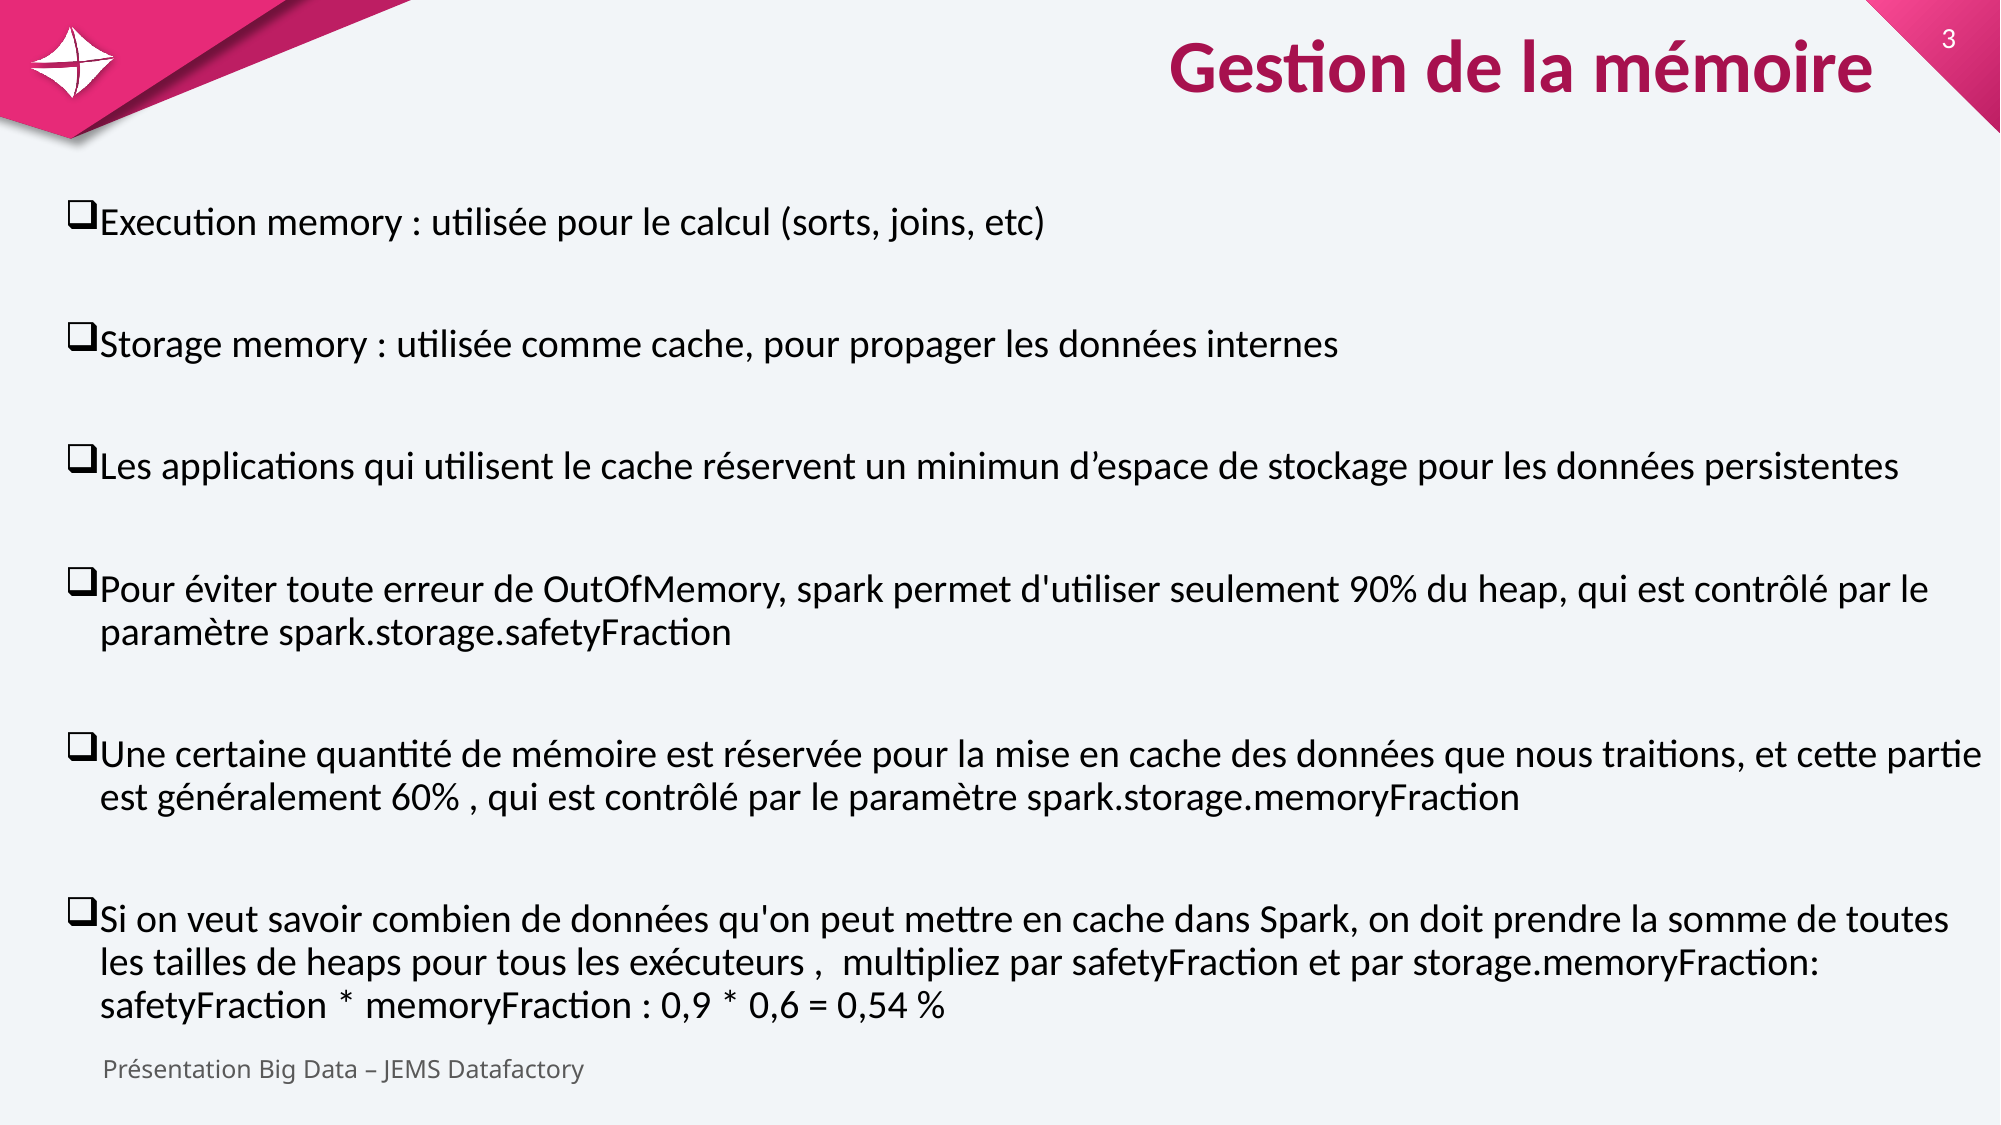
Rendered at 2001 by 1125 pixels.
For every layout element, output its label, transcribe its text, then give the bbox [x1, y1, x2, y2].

text_box Execution memory : utilisée pour le calcul (sorts, joins, etc) Storage memory : utilisée comme cache, pour propager les données internes Les applications qui utilisent le cache réservent un minimun d’espace de stockage pour les données persistentes Pour éviter toute erreur de OutOfMemory, spark permet d'utiliser seulement 90% du heap, qui est contrôlé par le paramètre spark.storage.safetyFraction Une certaine quantité de mémoire est réservée pour la mise en cache des données que nous traitions, et cette partie est généralement 60% , qui est contrôlé par le paramètre spark.storage.memoryFraction Si on veut savoir combien de données qu'on peut mettre en cache dans Spark, on doit prendre la somme de toutes les tailles de heaps pour tous les exécuteurs , multipliez par safetyFraction et par storage.memoryFraction: safetyFraction * memoryFraction : 0,9 * 0,6 = 0,54 % [49, 193, 2000, 1036]
picture [30, 26, 114, 98]
text_box Gestion de la mémoire [1154, 20, 1924, 113]
